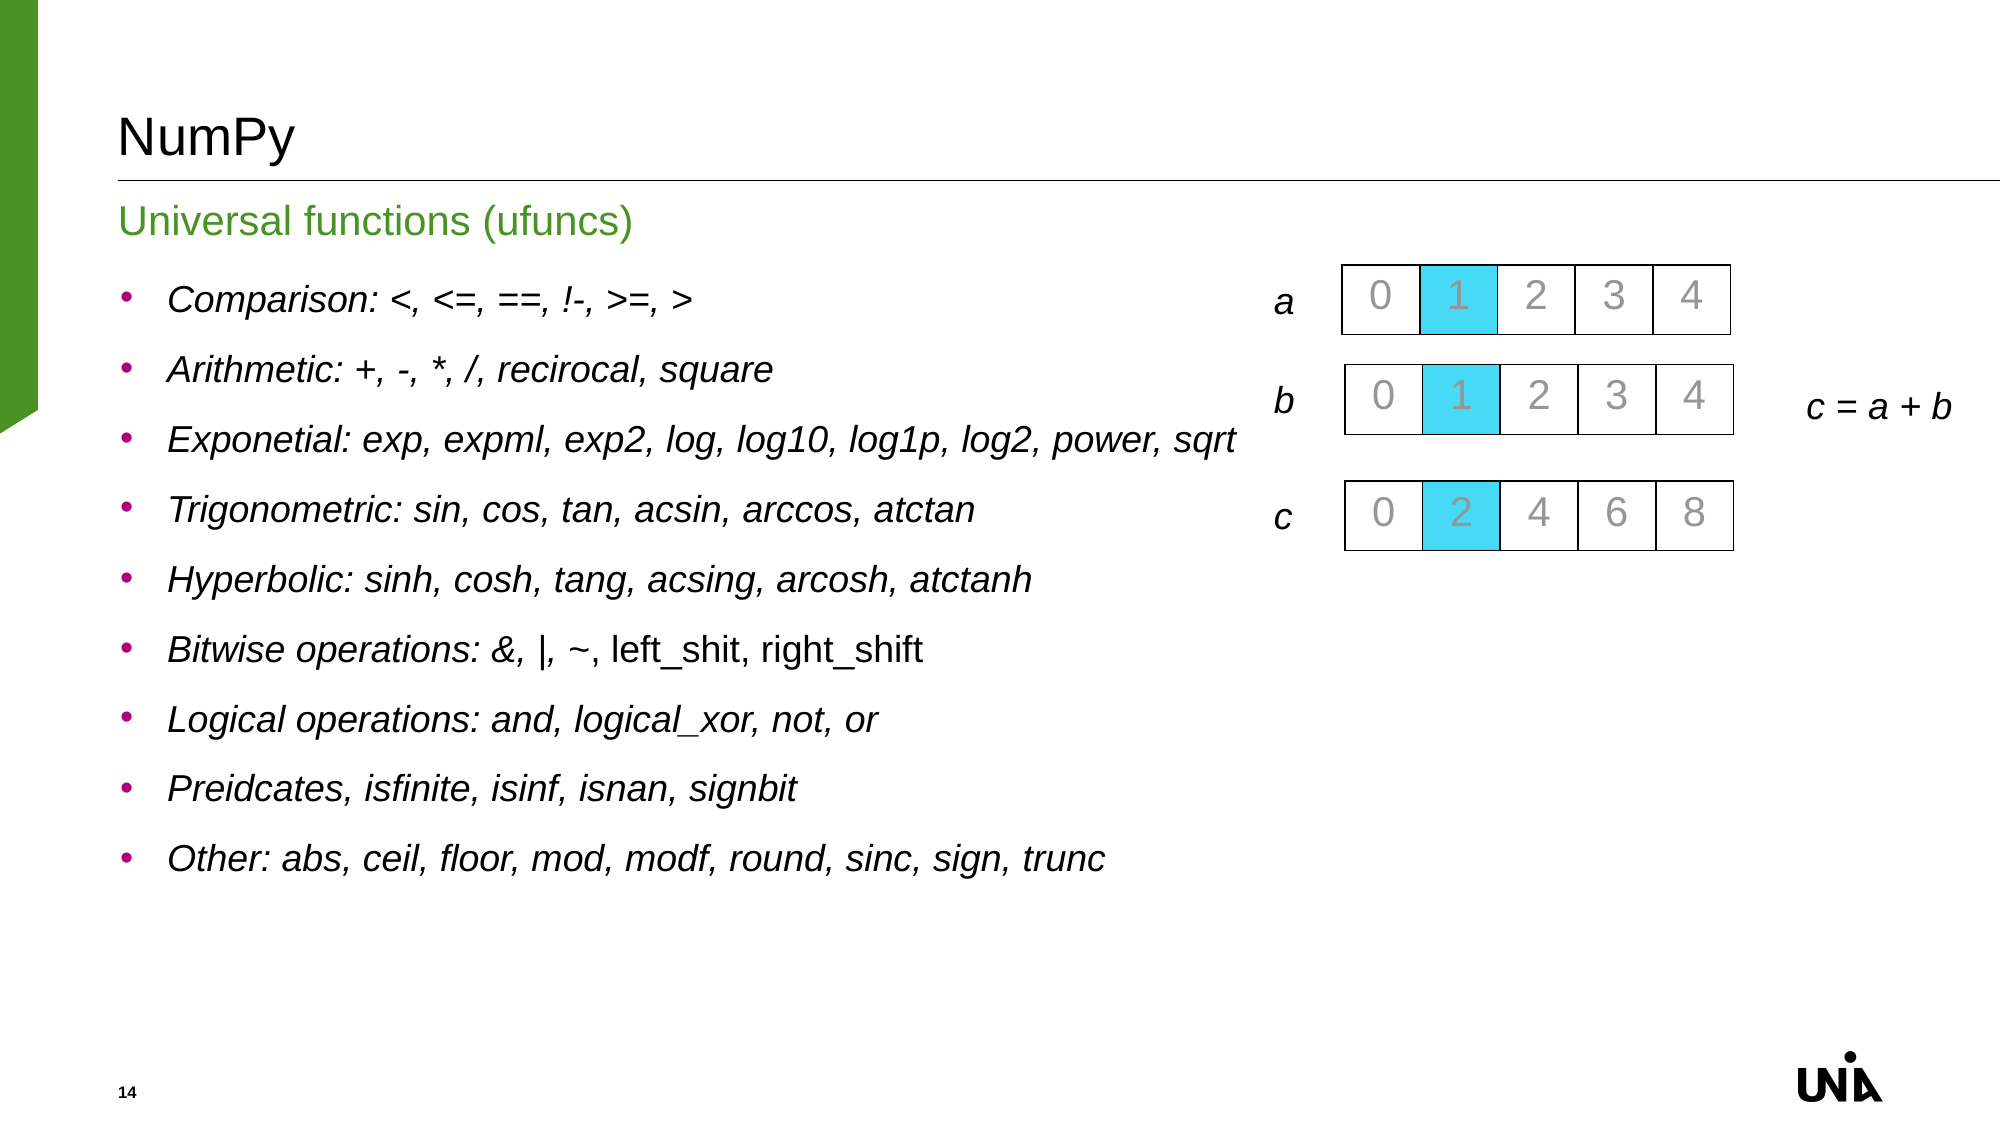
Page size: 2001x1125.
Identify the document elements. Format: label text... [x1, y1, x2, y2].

table_header 2 [1498, 266, 1574, 334]
text_box c = a + b [1791, 374, 2000, 435]
title NumPy [117, 0, 1882, 167]
table_header 3 [1576, 266, 1652, 334]
table_header 1 [1421, 266, 1497, 334]
table_header 4 [1657, 365, 1733, 434]
text_box b [1259, 369, 1322, 429]
table_header 3 [1579, 365, 1655, 434]
table_header 2 [1423, 482, 1499, 550]
table_header 8 [1657, 482, 1733, 550]
text_box a [1259, 269, 1322, 329]
table_header 0 [1346, 365, 1422, 434]
text_box c [1259, 484, 1322, 545]
list Comparison: <, <=, ==, !-, >=, > Arithmetic: +, -, *, /, recirocal, square Exponetial: exp, expml, exp2, log, log10, log1p, log2, power, sqrt Trigonometric: sin, cos, tan, acsin, arccos, atctan Hyperbolic: sinh, cosh, tang, acsing, arcosh, atctanh Bitwise operations: &, |, ~, left_shit, right_shift Logical operations: and, logical_xor, not, or Preidcates, isfinite, isinf, isnan, signbit Other: abs, ceil, floor, mod, modf, round, sinc, sign, trunc [118, 274, 1540, 1037]
subtitle Universal functions (ufuncs) [117, 193, 1882, 254]
table_header 4 [1654, 266, 1730, 334]
picture [1798, 1051, 1883, 1102]
table_header 4 [1501, 482, 1577, 550]
table_header 0 [1343, 266, 1419, 334]
table_header 6 [1579, 482, 1655, 550]
table_header 0 [1346, 482, 1422, 550]
table_header 1 [1423, 365, 1499, 434]
table_header 2 [1501, 365, 1577, 434]
slide_number 14 [118, 1066, 171, 1102]
